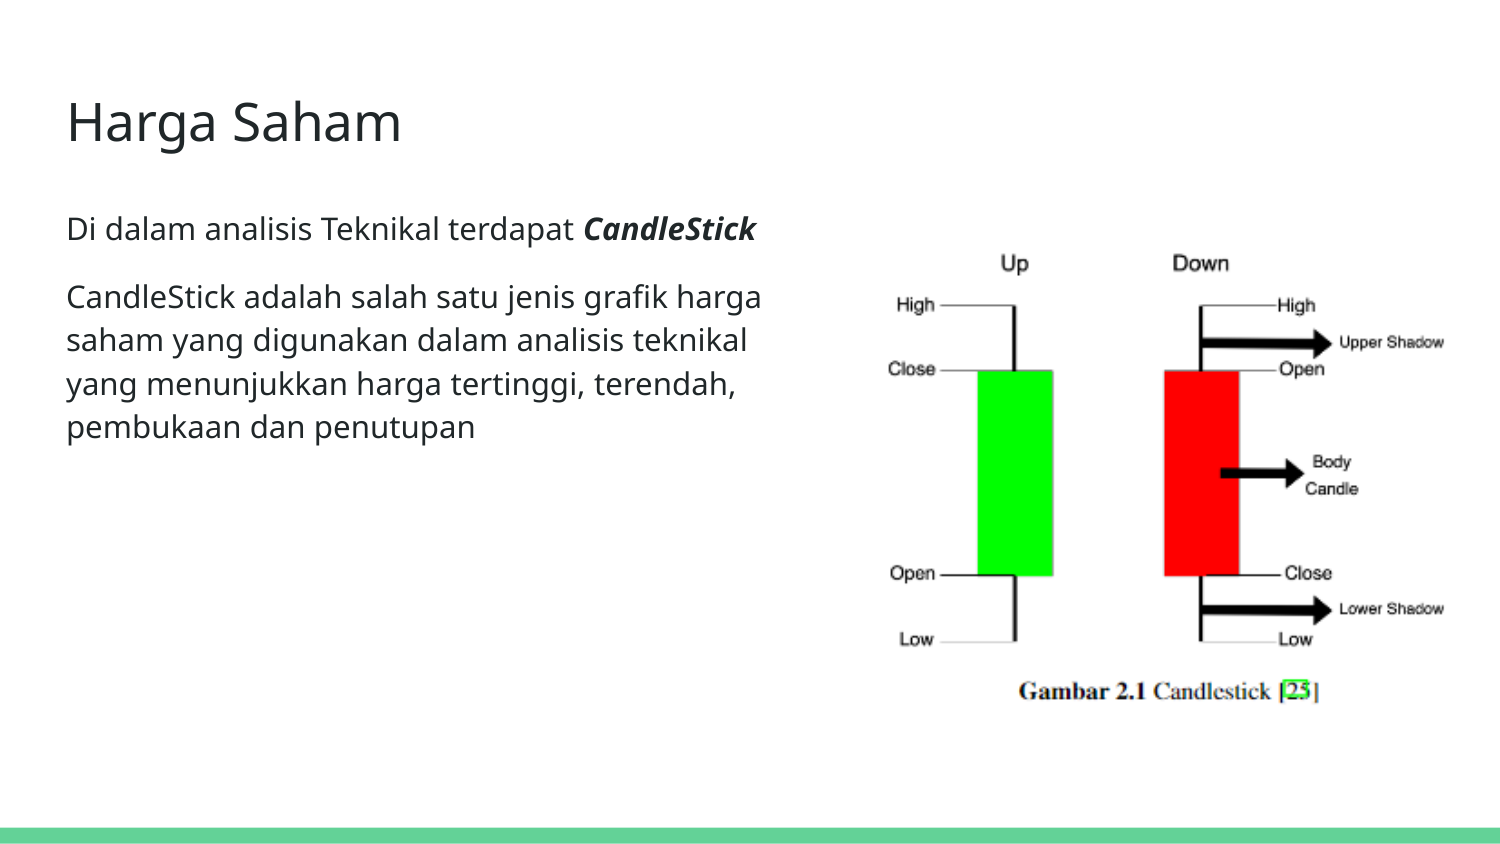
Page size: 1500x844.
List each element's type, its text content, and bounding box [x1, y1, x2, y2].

title Harga Saham [51, 72, 1449, 167]
picture [853, 226, 1500, 726]
list Di dalam analisis Teknikal terdapat CandleStick CandleStick adalah salah satu jenis grafik harga saham yang digunakan dalam analisis teknikal yang menunjukkan harga tertinggi, terendah, pembukaan dan penutupan [51, 189, 842, 750]
